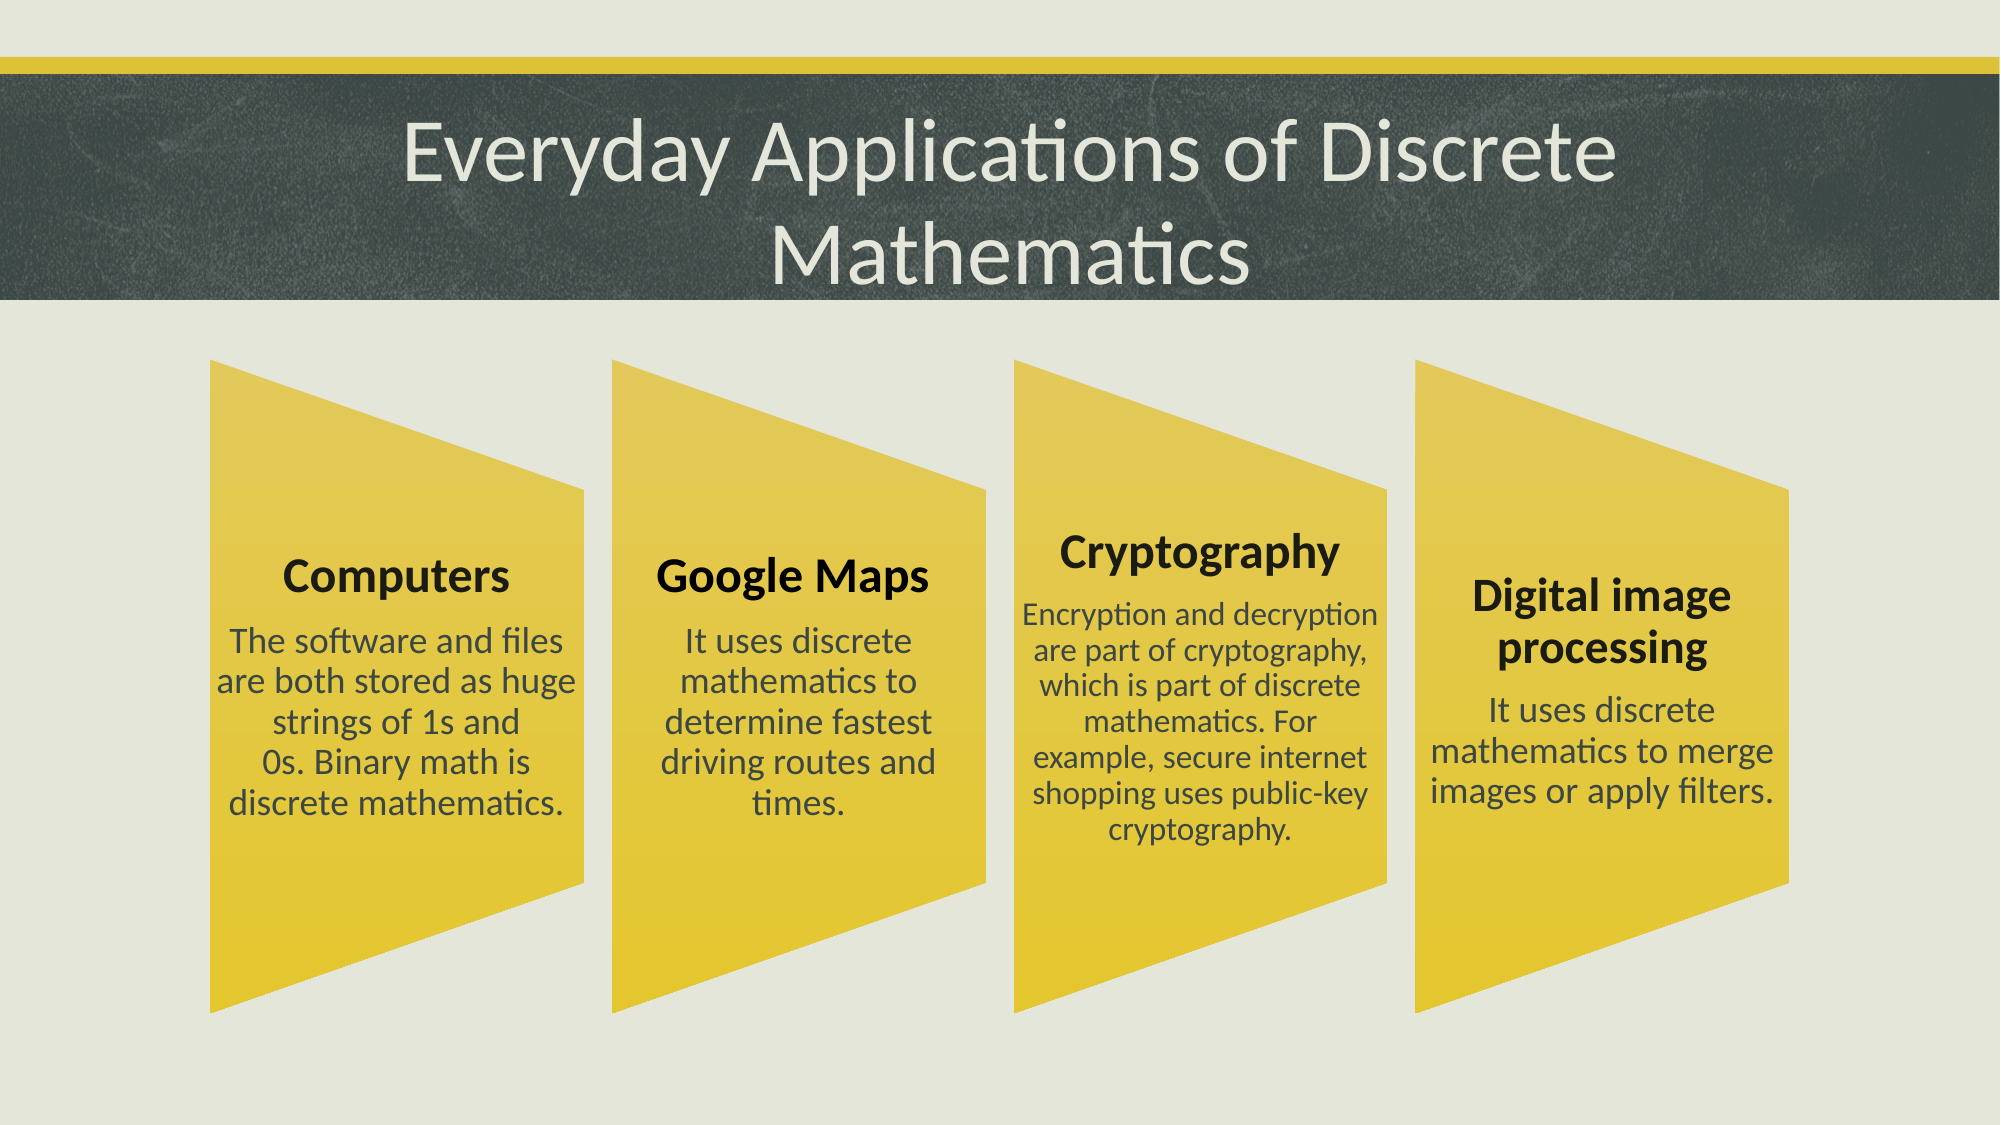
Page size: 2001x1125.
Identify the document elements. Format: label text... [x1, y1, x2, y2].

text_box Everyday Applications of Discrete Mathematics [220, 90, 1801, 314]
picture [0, 74, 2000, 300]
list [209, 359, 1790, 1014]
